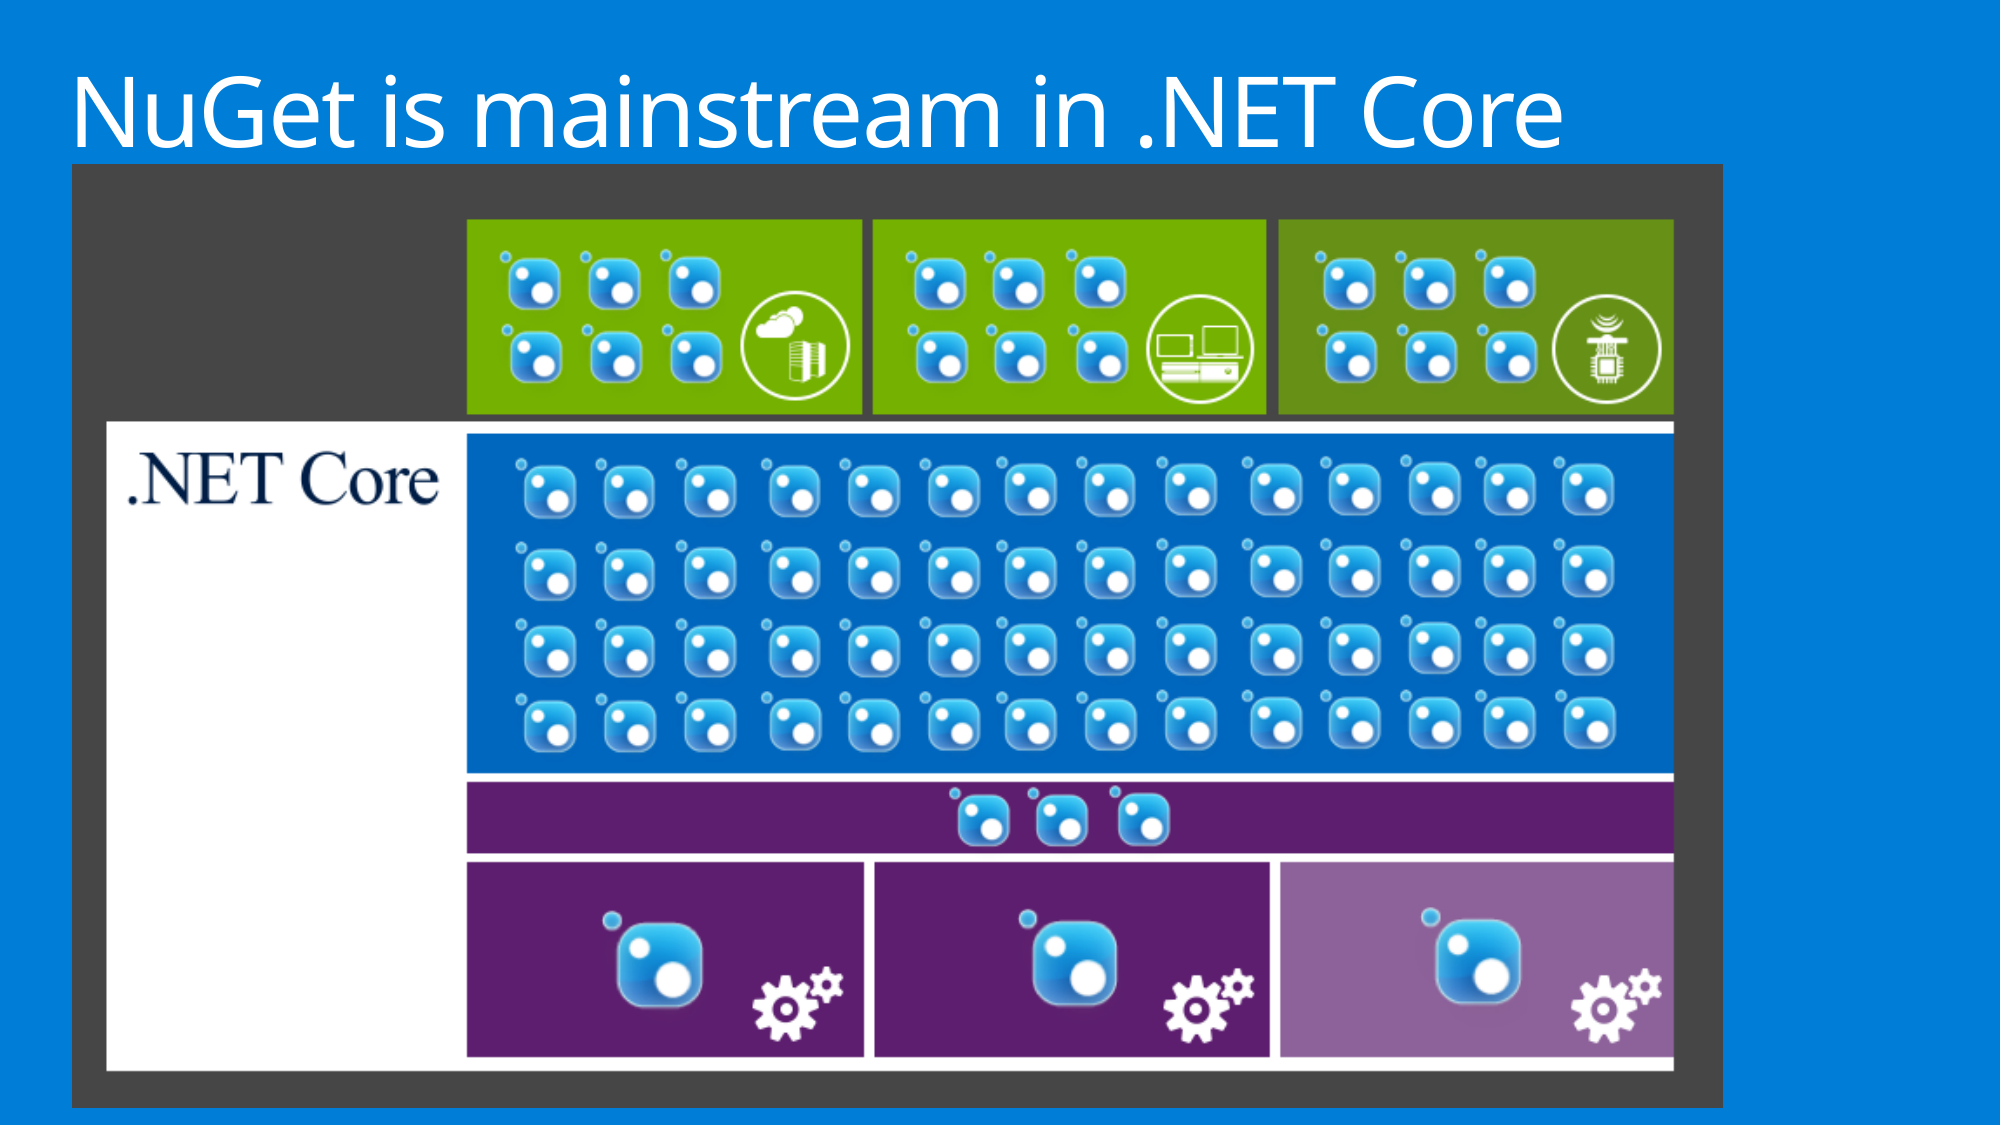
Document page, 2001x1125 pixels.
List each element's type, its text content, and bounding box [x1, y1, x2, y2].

title NuGet is mainstream in .NET Core [44, 47, 1957, 196]
picture [72, 164, 1724, 1109]
